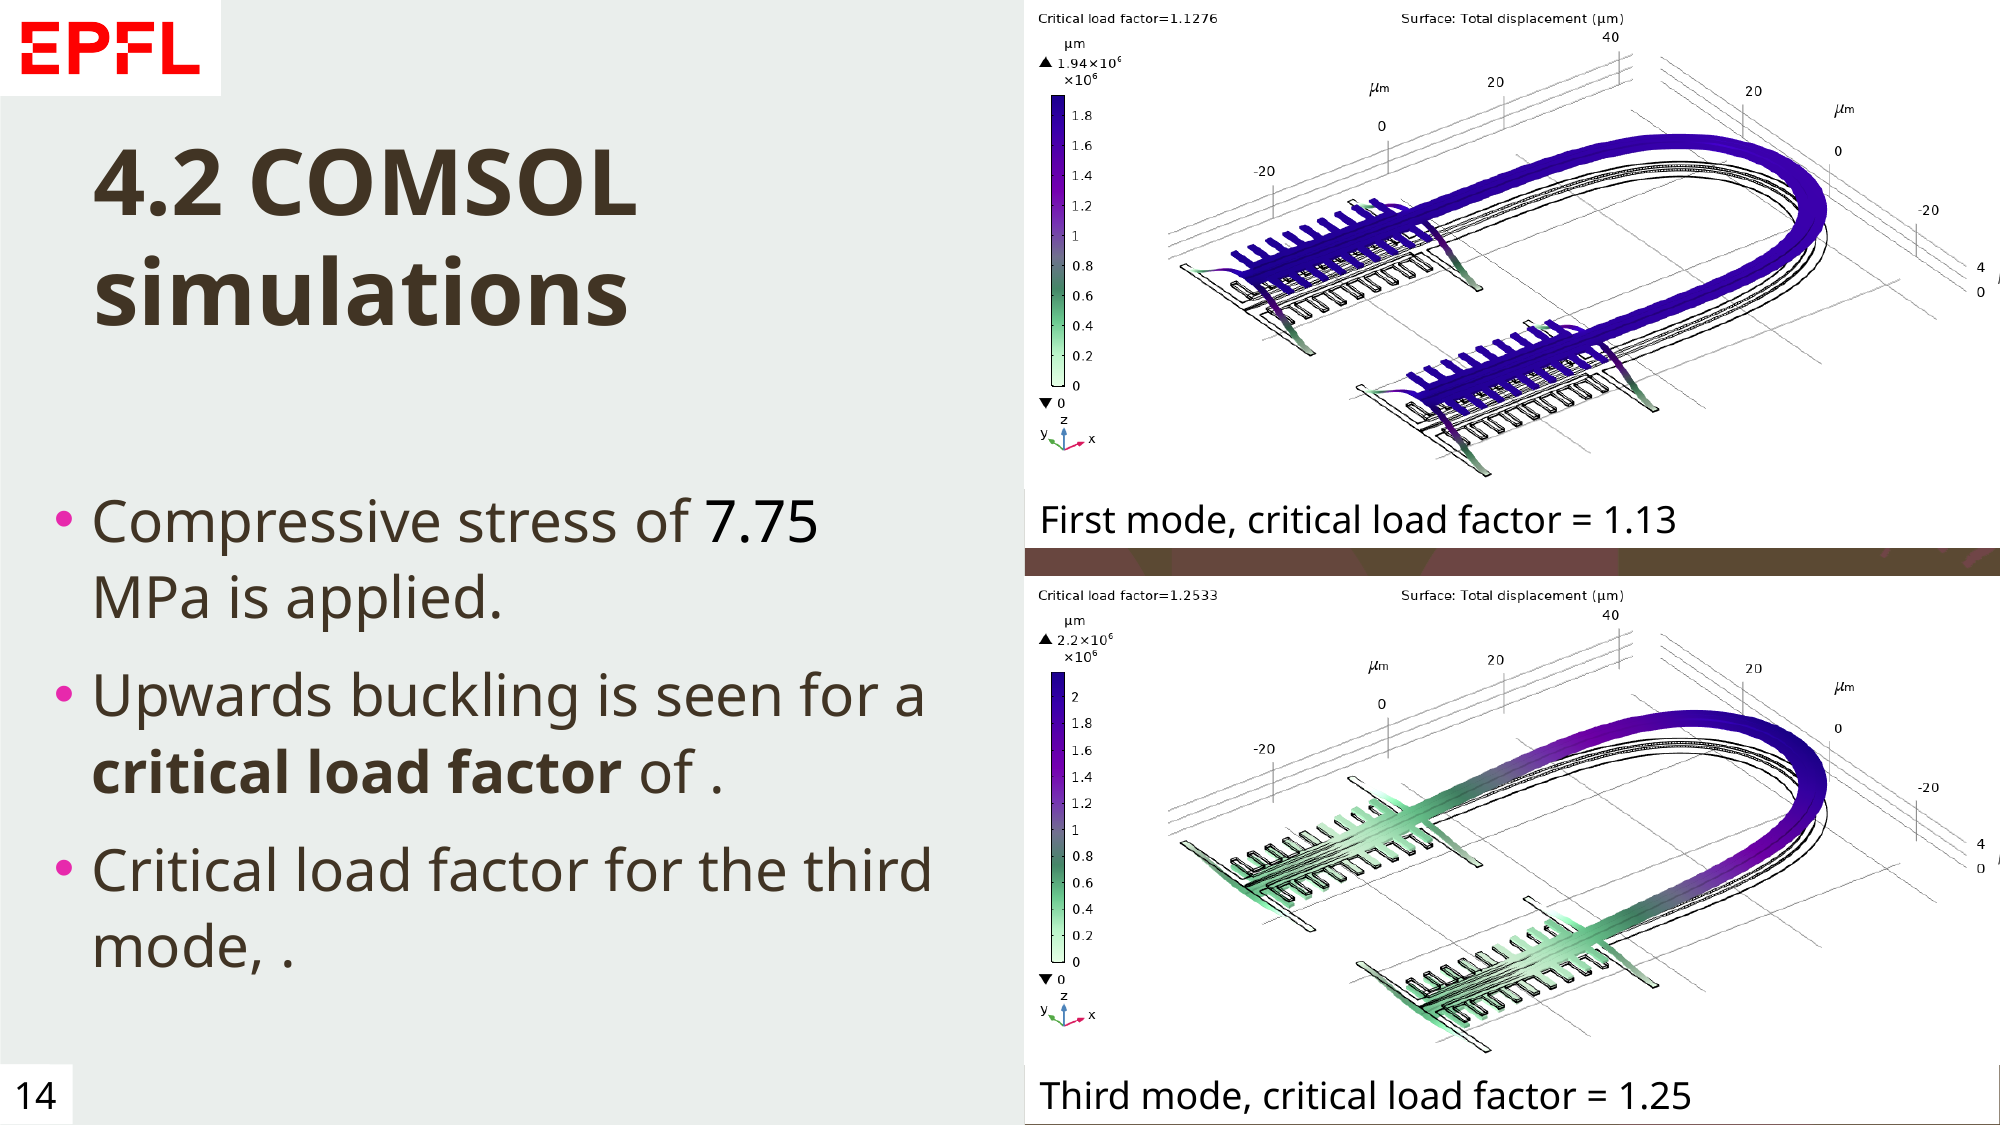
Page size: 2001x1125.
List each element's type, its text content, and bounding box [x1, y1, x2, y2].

text_box 14 [0, 1064, 73, 1125]
title 4.2 COMSOL simulations [78, 229, 891, 371]
text_box [0, 229, 1024, 1125]
picture [0, 0, 2000, 489]
picture [1024, 576, 2000, 1065]
text_box [1024, 548, 2000, 576]
text_box First mode, critical load factor = 1.13 [1024, 489, 2000, 548]
text_box Third mode, critical load factor = 1.25 [1024, 1065, 2000, 1125]
